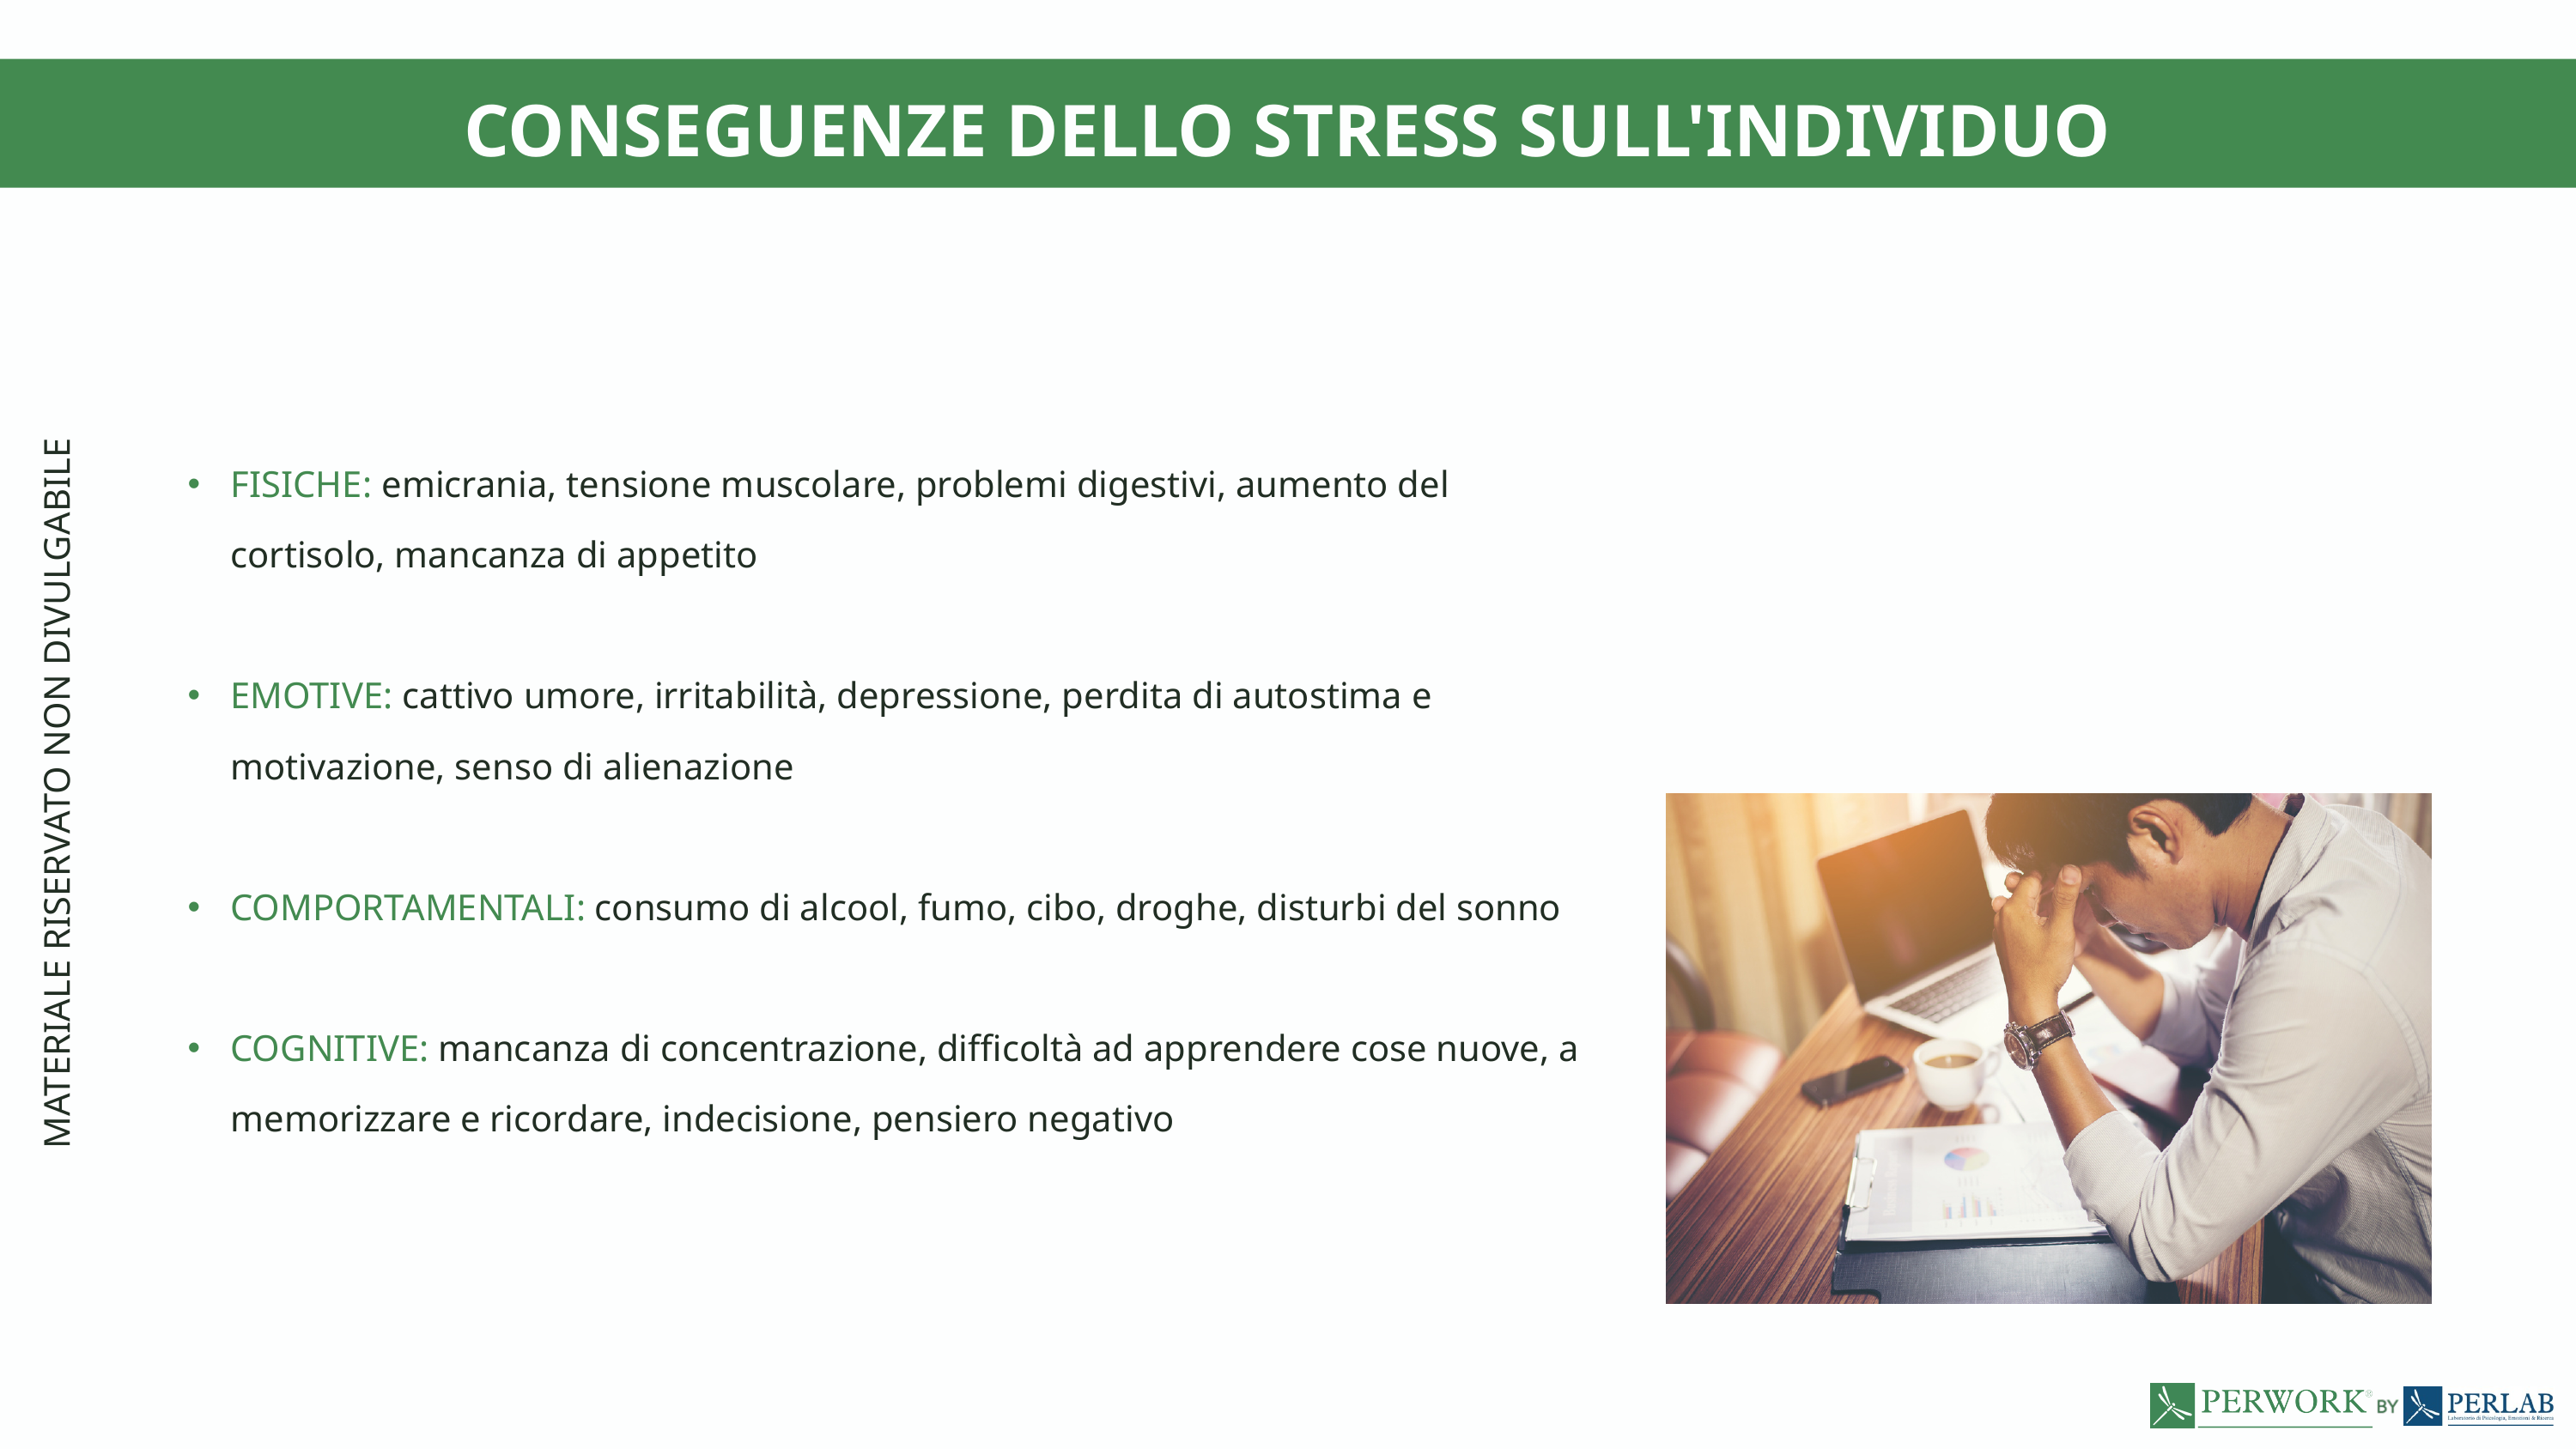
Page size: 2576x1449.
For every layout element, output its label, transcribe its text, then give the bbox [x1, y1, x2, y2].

text_box MATERIALE RISERVATO NON DIVULGABILE [6, 228, 148, 1358]
text_box FISICHE: emicrania, tensione muscolare, problemi digestivi, aumento del cortisolo, mancanza di appetito EMOTIVE: cattivo umore, irritabilità, depressione, perdita di autostima e motivazione, senso di alienazione COMPORTAMENTALI: consumo di alcool, fumo, cibo, droghe, disturbi del sonno COGNITIVE: mancanza di concentrazione, difficoltà ad apprendere cose nuove, a memorizzare e ricordare, indecisione, pensiero negativo [148, 433, 1589, 1140]
text_box CONSEGUENZE DELLO STRESS SULL'INDIVIDUO [0, 58, 2576, 190]
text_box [2150, 1378, 2555, 1432]
picture [1666, 792, 2432, 1304]
